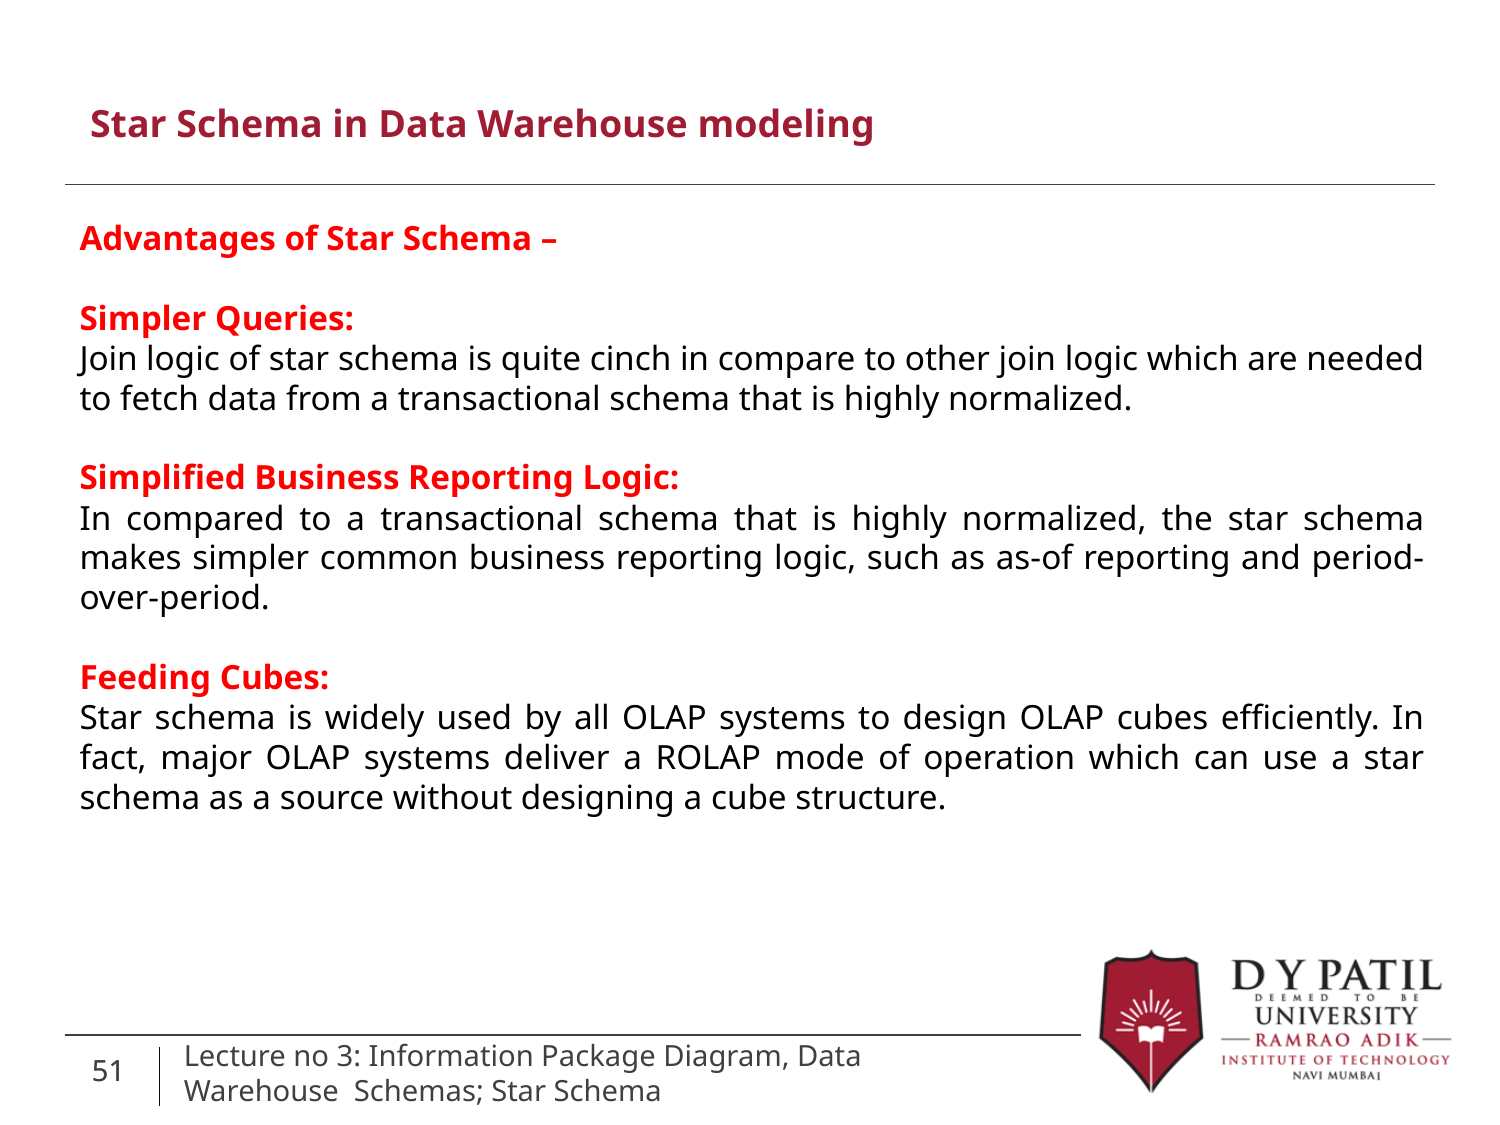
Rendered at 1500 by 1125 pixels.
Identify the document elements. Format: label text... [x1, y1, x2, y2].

picture [1091, 941, 1458, 1098]
text_box 51 [76, 1042, 155, 1103]
text_box Advantages of Star Schema – Simpler Queries: Join logic of star schema is quite cinch in compare to other join logic which are needed to fetch data from a transactional schema that is highly normalized. Simplified Business Reporting Logic: In compared to a transactional schema that is highly normalized, the star schema makes simpler common business reporting logic, such as as-of reporting and period-over-period. Feeding Cubes: Star schema is widely used by all OLAP systems to design OLAP cubes efficiently. In fact, major OLAP systems deliver a ROLAP mode of operation which can use a star schema as a source without designing a cube structure. [64, 209, 1442, 916]
text_box Star Schema in Data Warehouse modeling [74, 54, 1425, 190]
text_box Lecture no 3: Information Package Diagram, Data Warehouse Schemas; Star Schema [168, 1042, 1034, 1103]
